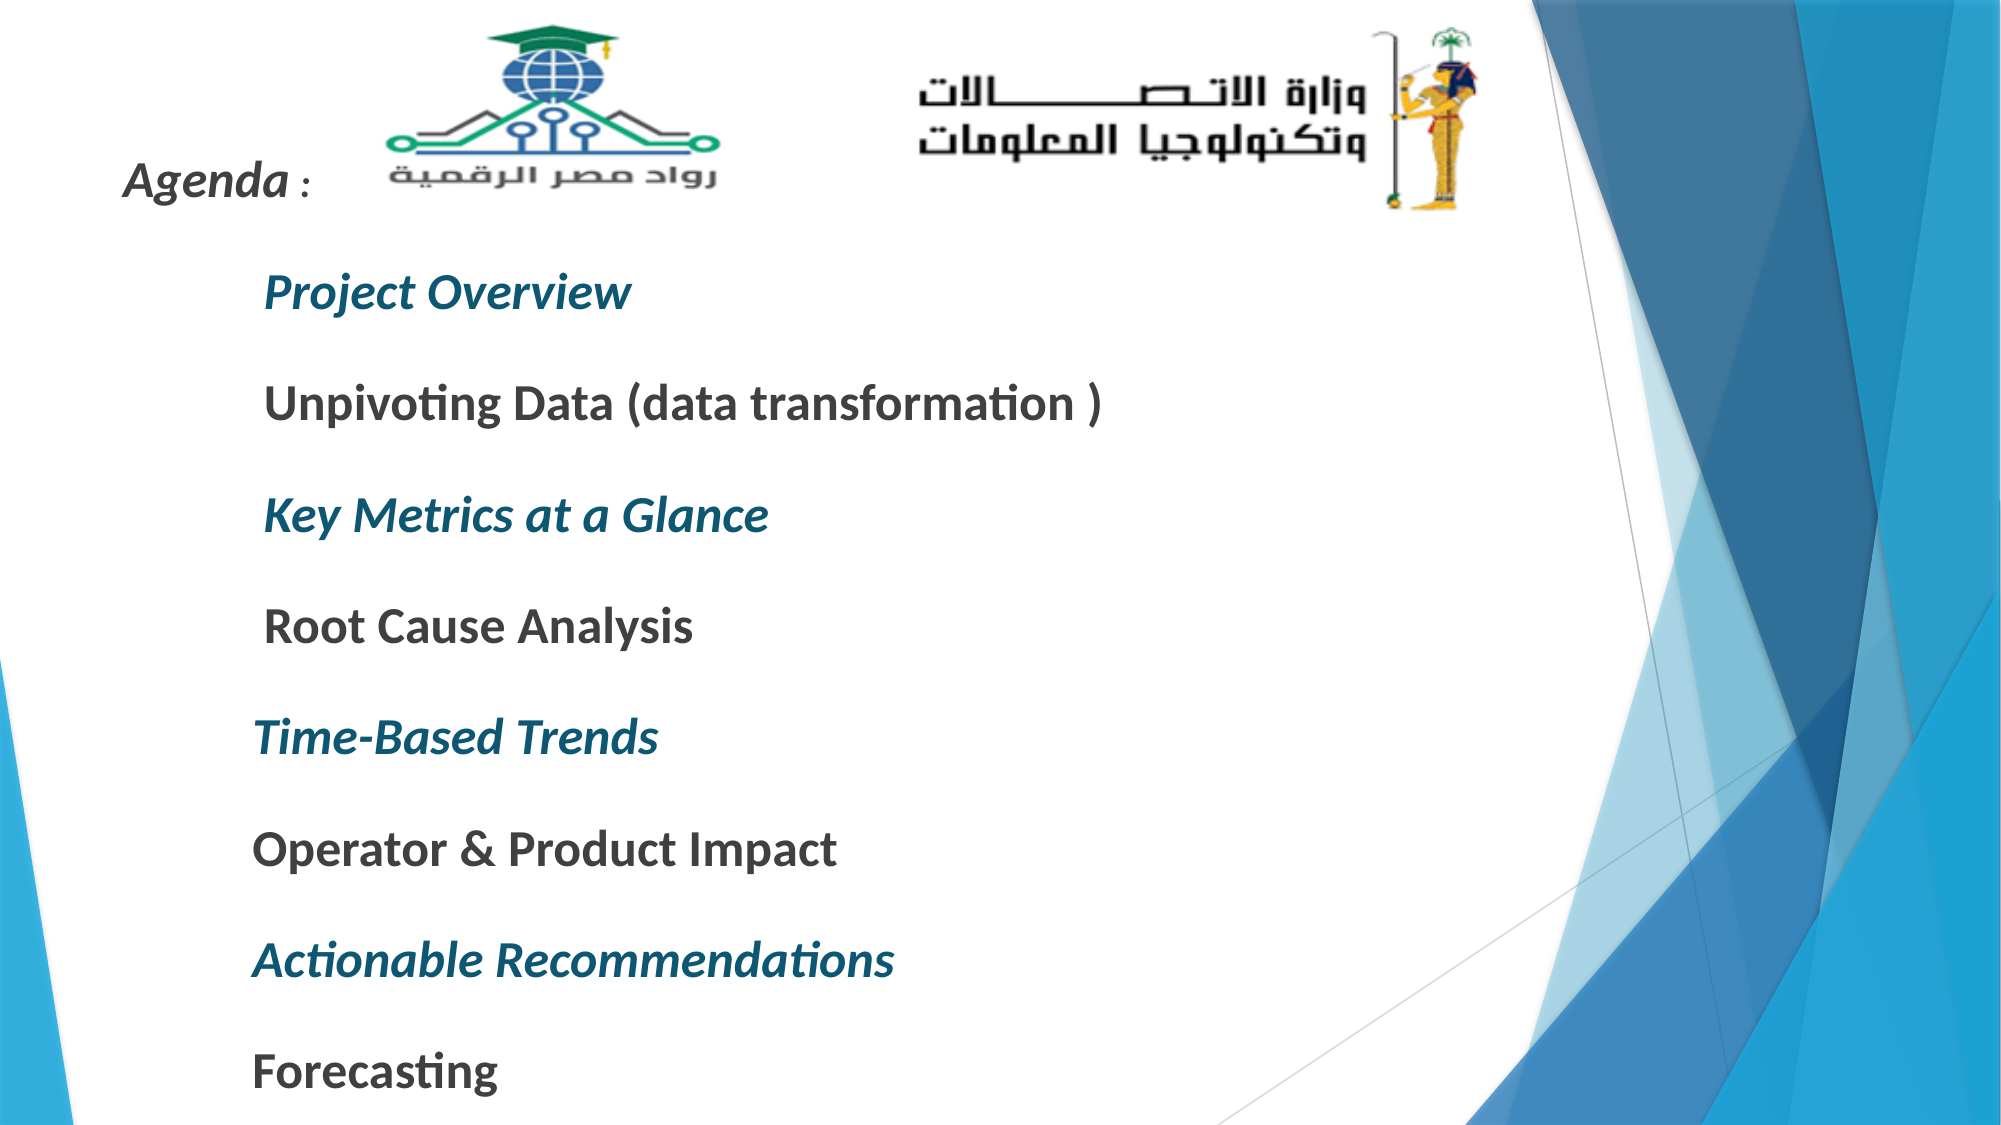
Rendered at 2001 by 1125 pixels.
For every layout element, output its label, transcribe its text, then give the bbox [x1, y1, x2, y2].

list Agenda : Project Overview Unpivoting Data (data transformation ) Key Metrics at a Glance Root Cause Analysis Time-Based Trends Operator & Product Impact Actionable Recommendations Forecasting [25, 23, 1972, 1125]
picture [324, 0, 775, 237]
picture [872, 0, 1518, 237]
